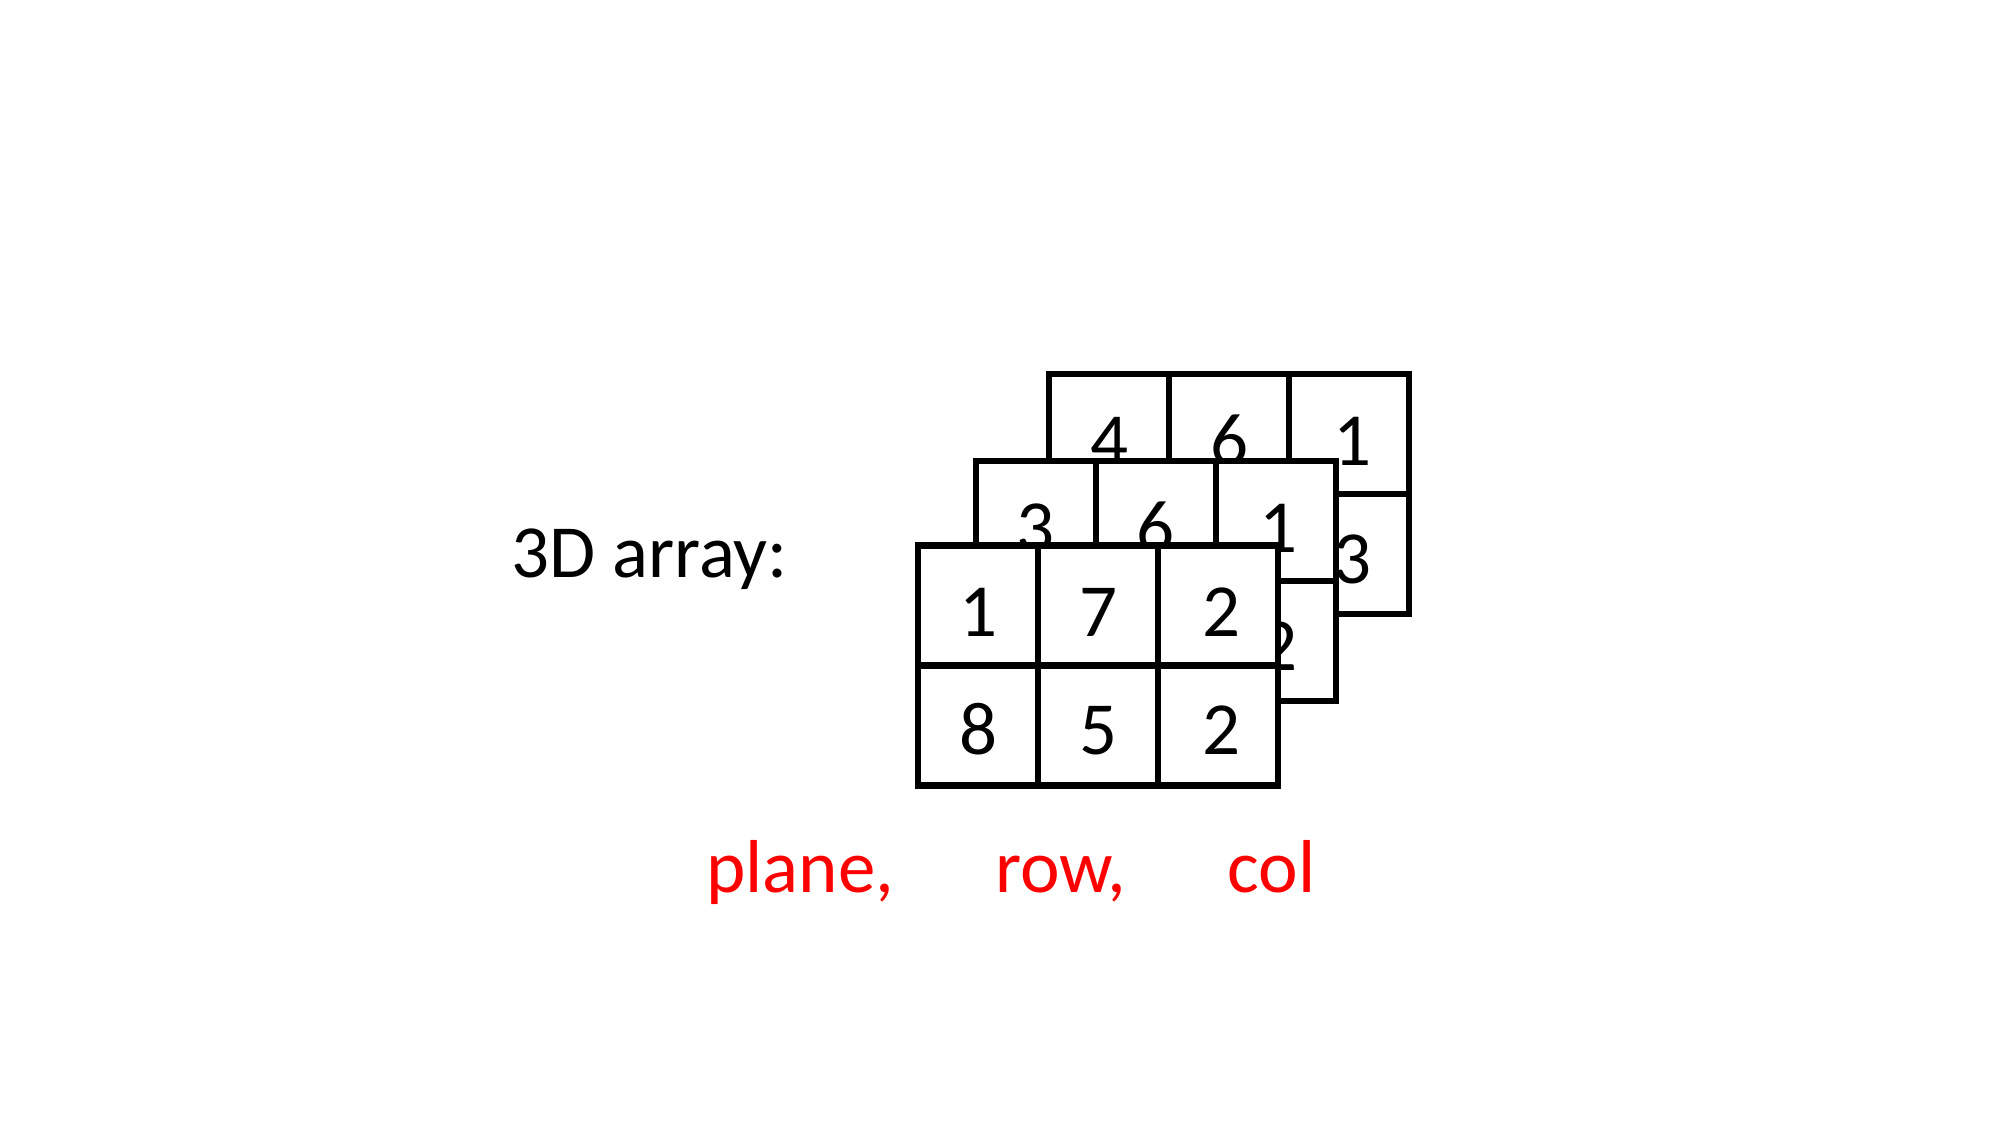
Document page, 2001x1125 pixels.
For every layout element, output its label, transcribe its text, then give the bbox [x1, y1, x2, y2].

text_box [918, 545, 1279, 786]
text_box 3D array: [496, 495, 829, 690]
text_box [1049, 374, 1410, 615]
text_box plane, row, col [521, 810, 1722, 916]
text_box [975, 460, 1336, 701]
